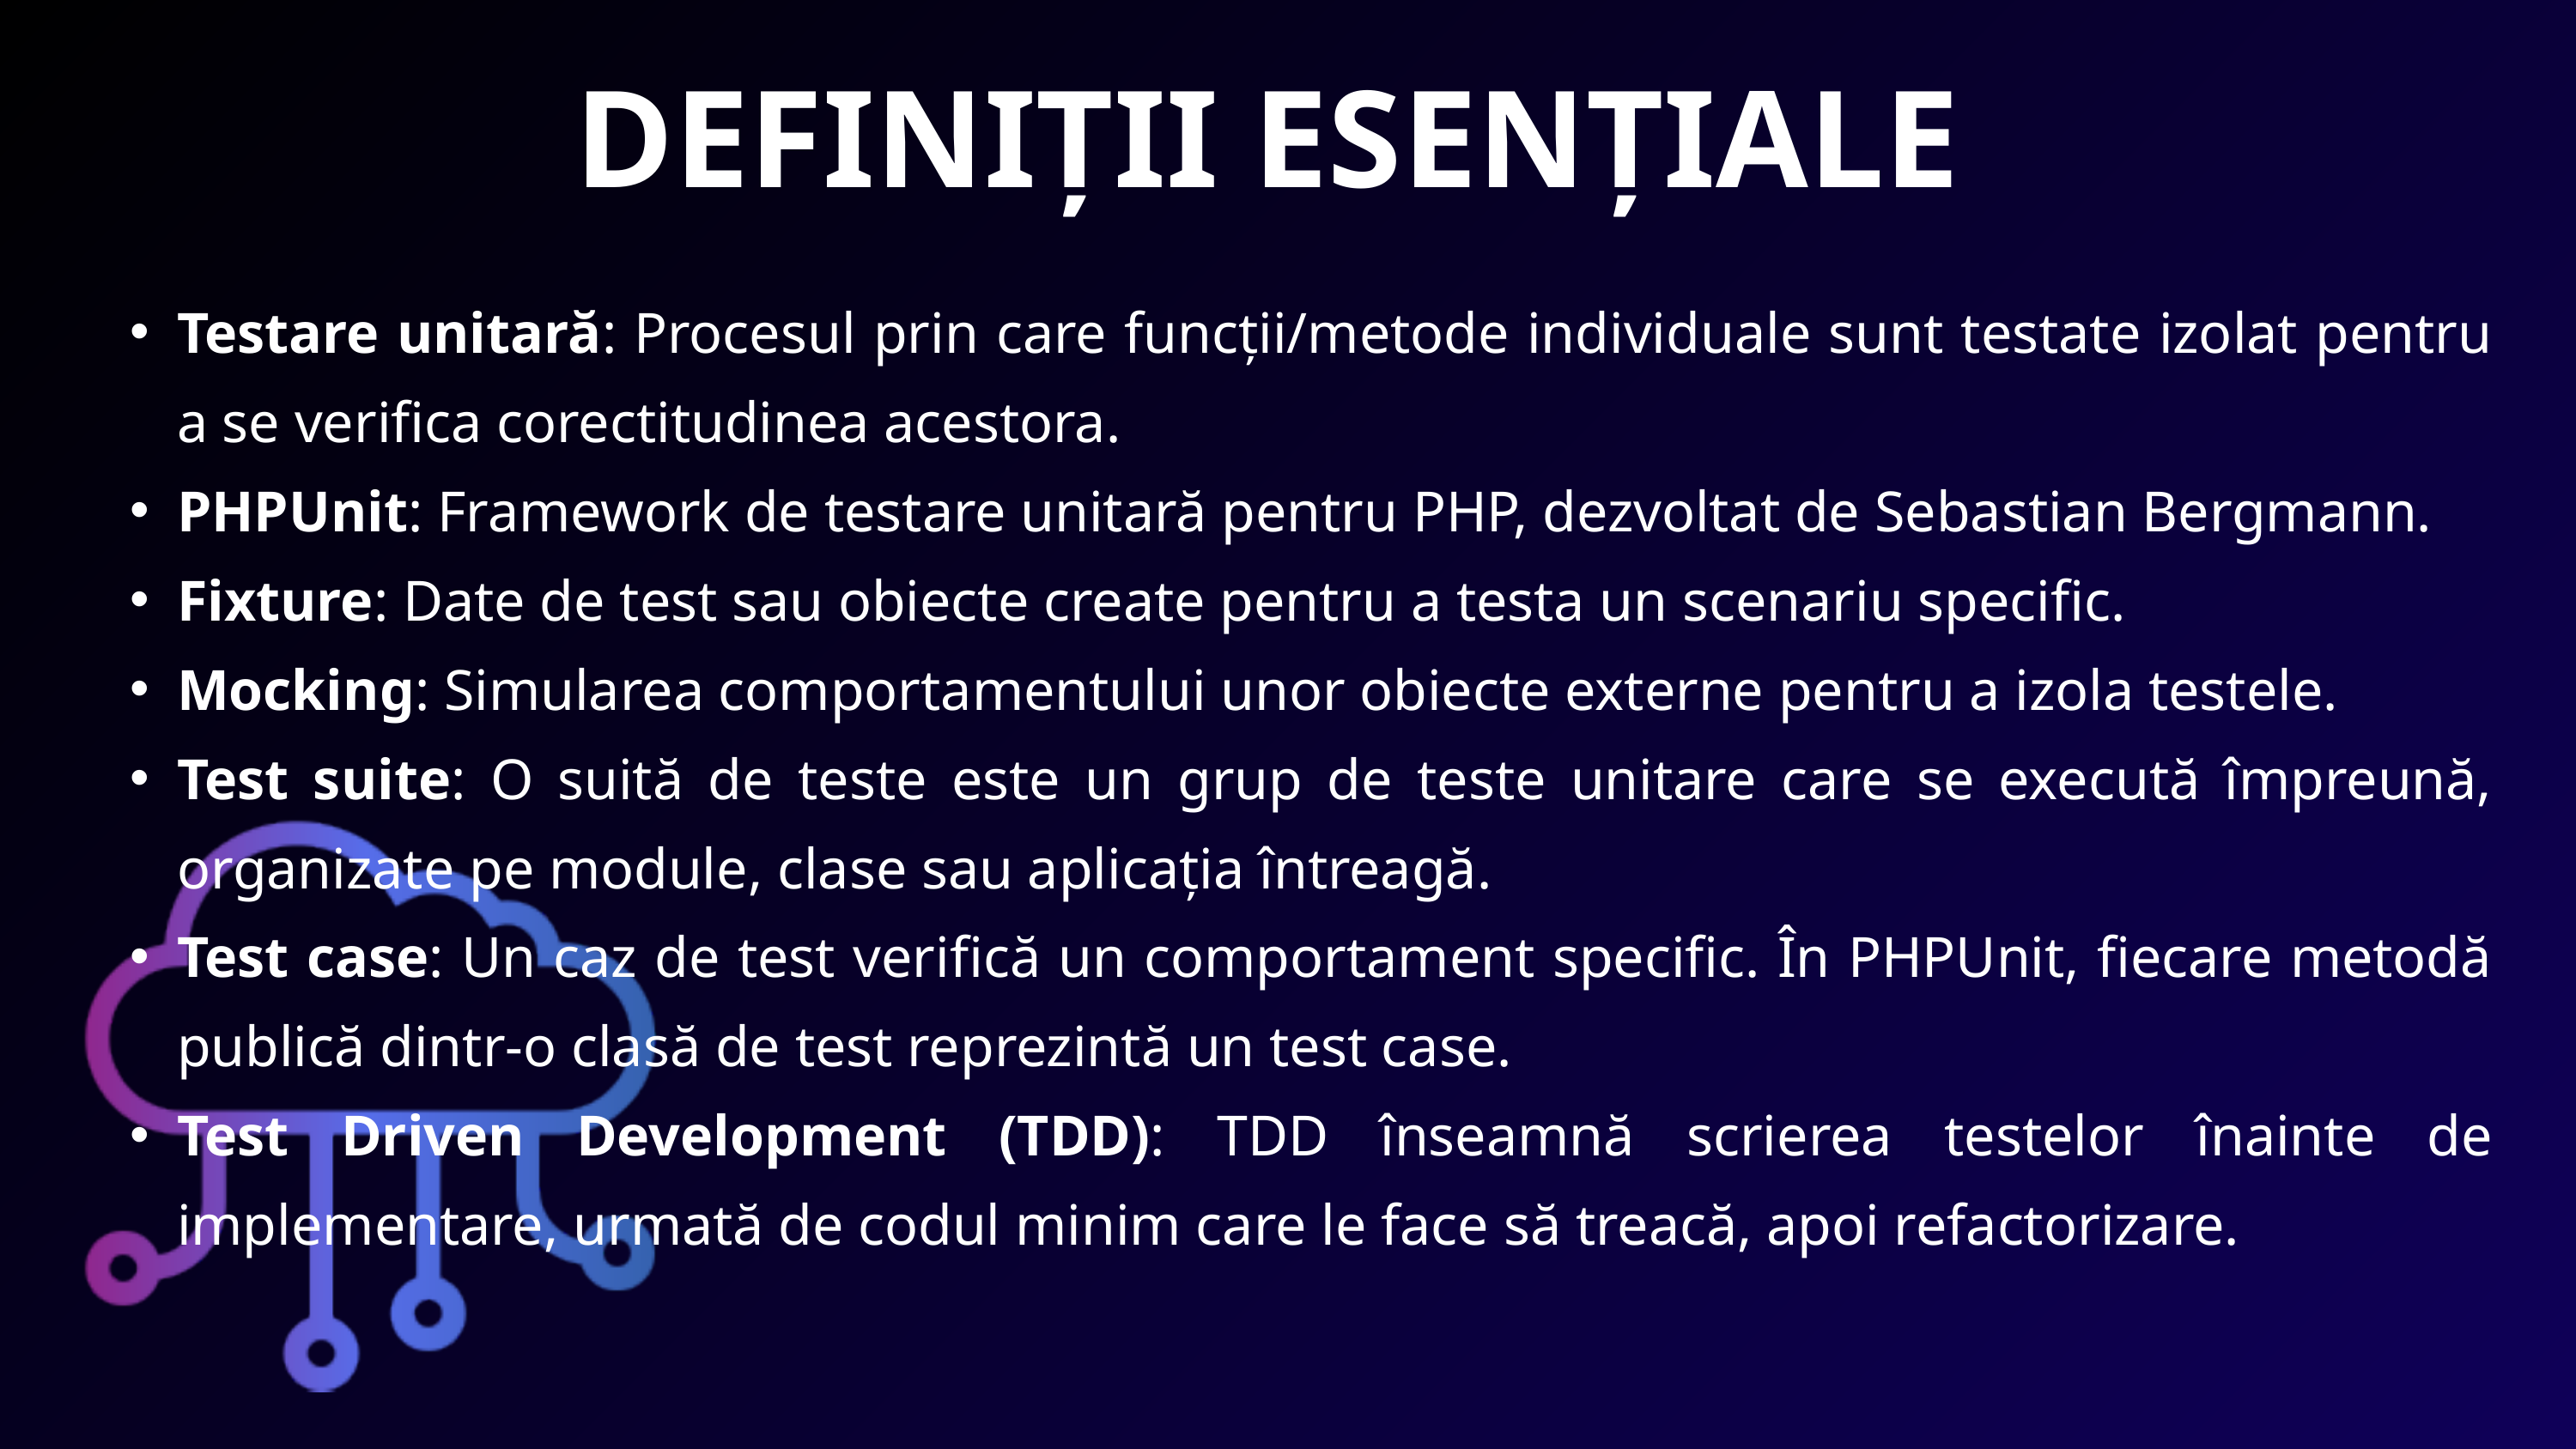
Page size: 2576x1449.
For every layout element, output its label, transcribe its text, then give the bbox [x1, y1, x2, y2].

text_box [82, 1346, 659, 1392]
text_box Testare unitară: Procesul prin care funcții/metode individuale sunt testate izolat pentru a se verifica corectitudinea acestora. PHPUnit: Framework de testare unitară pentru PHP, dezvoltat de Sebastian Bergmann. Fixture: Date de test sau obiecte create pentru a testa un scenariu specific. Mocking: Simularea comportamentului unor obiecte externe pentru a izola testele. Test suite: O suită de teste este un grup de teste unitare care se execută împreună, organizate pe module, clase sau aplicația întreagă. Test case: Un caz de test verifică un comportament specific. În PHPUnit, fiecare metodă publică dintr-o clasă de test reprezintă un test case. Test Driven Development (TDD): TDD înseamnă scrierea testelor înainte de implementare, urmată de codul minim care le face să treacă, apoi refactorizare. [82, 275, 2494, 1346]
text_box DEFINIȚII ESENȚIALE [574, 53, 2192, 215]
